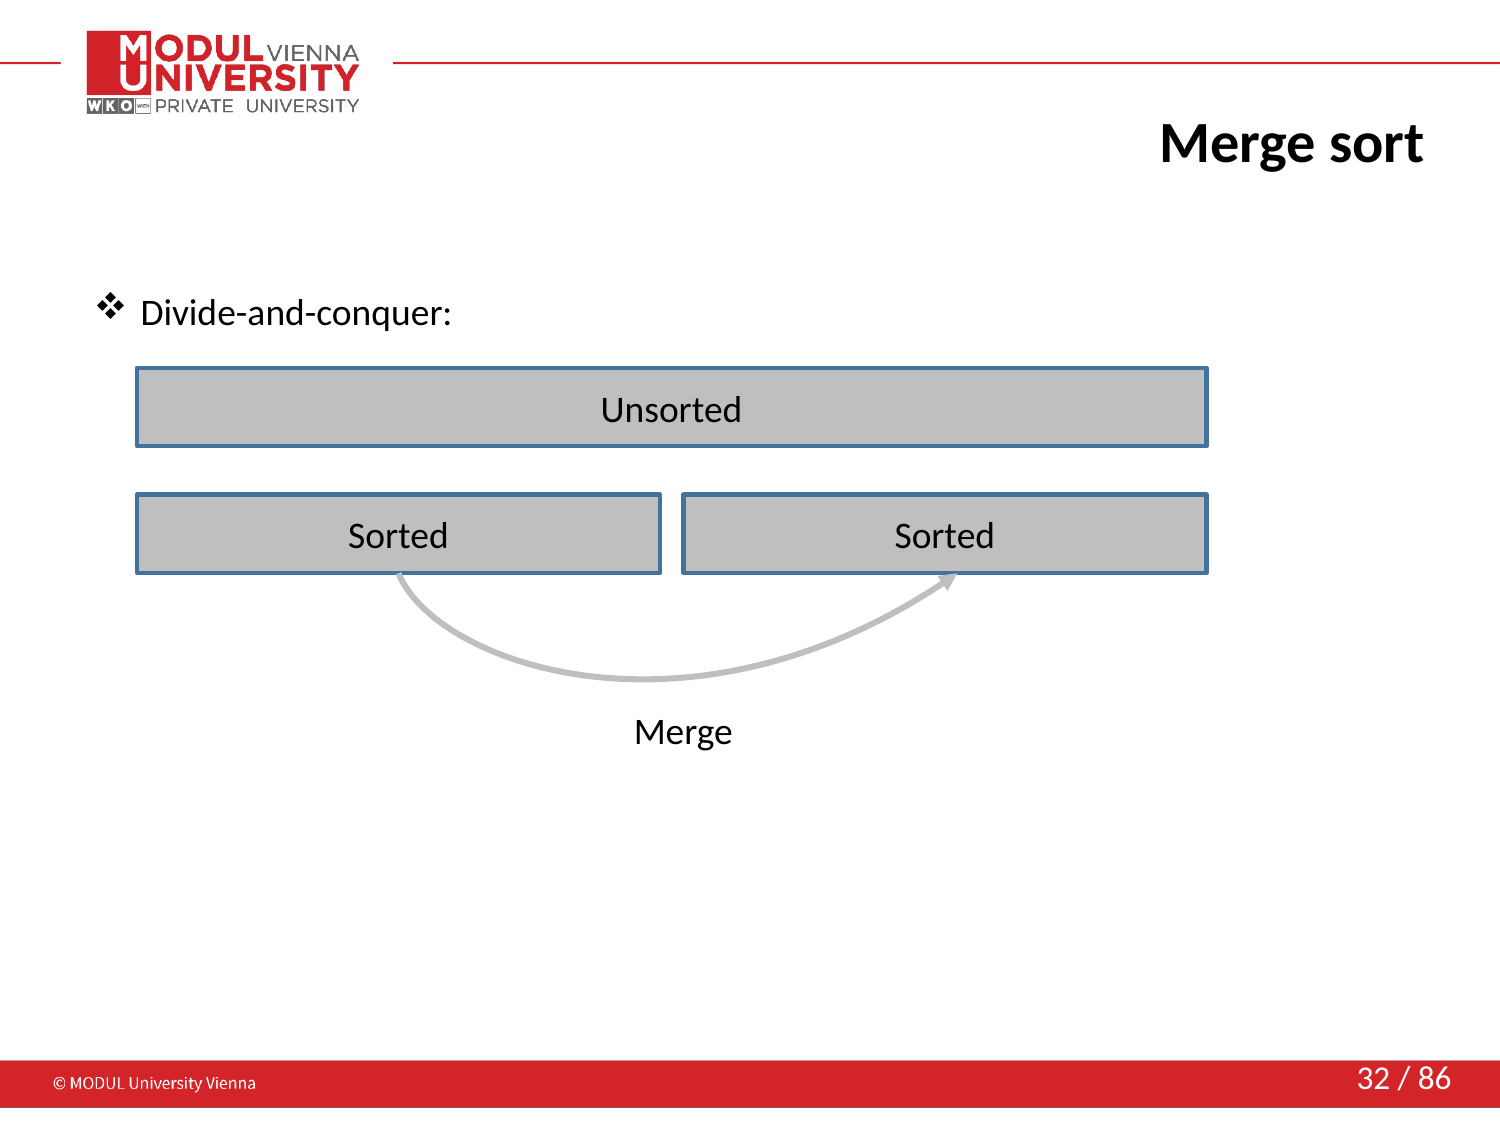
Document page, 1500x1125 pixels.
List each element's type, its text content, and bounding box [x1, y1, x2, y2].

text_box Sorted [135, 492, 662, 575]
list Divide-and-conquer: [75, 271, 1385, 350]
text_box Merge [618, 699, 748, 760]
text_box Unsorted [135, 366, 1209, 448]
title Merge sort [75, 44, 1425, 233]
picture [0, 0, 1500, 1125]
text_box [398, 573, 958, 680]
text_box Sorted [681, 492, 1209, 575]
